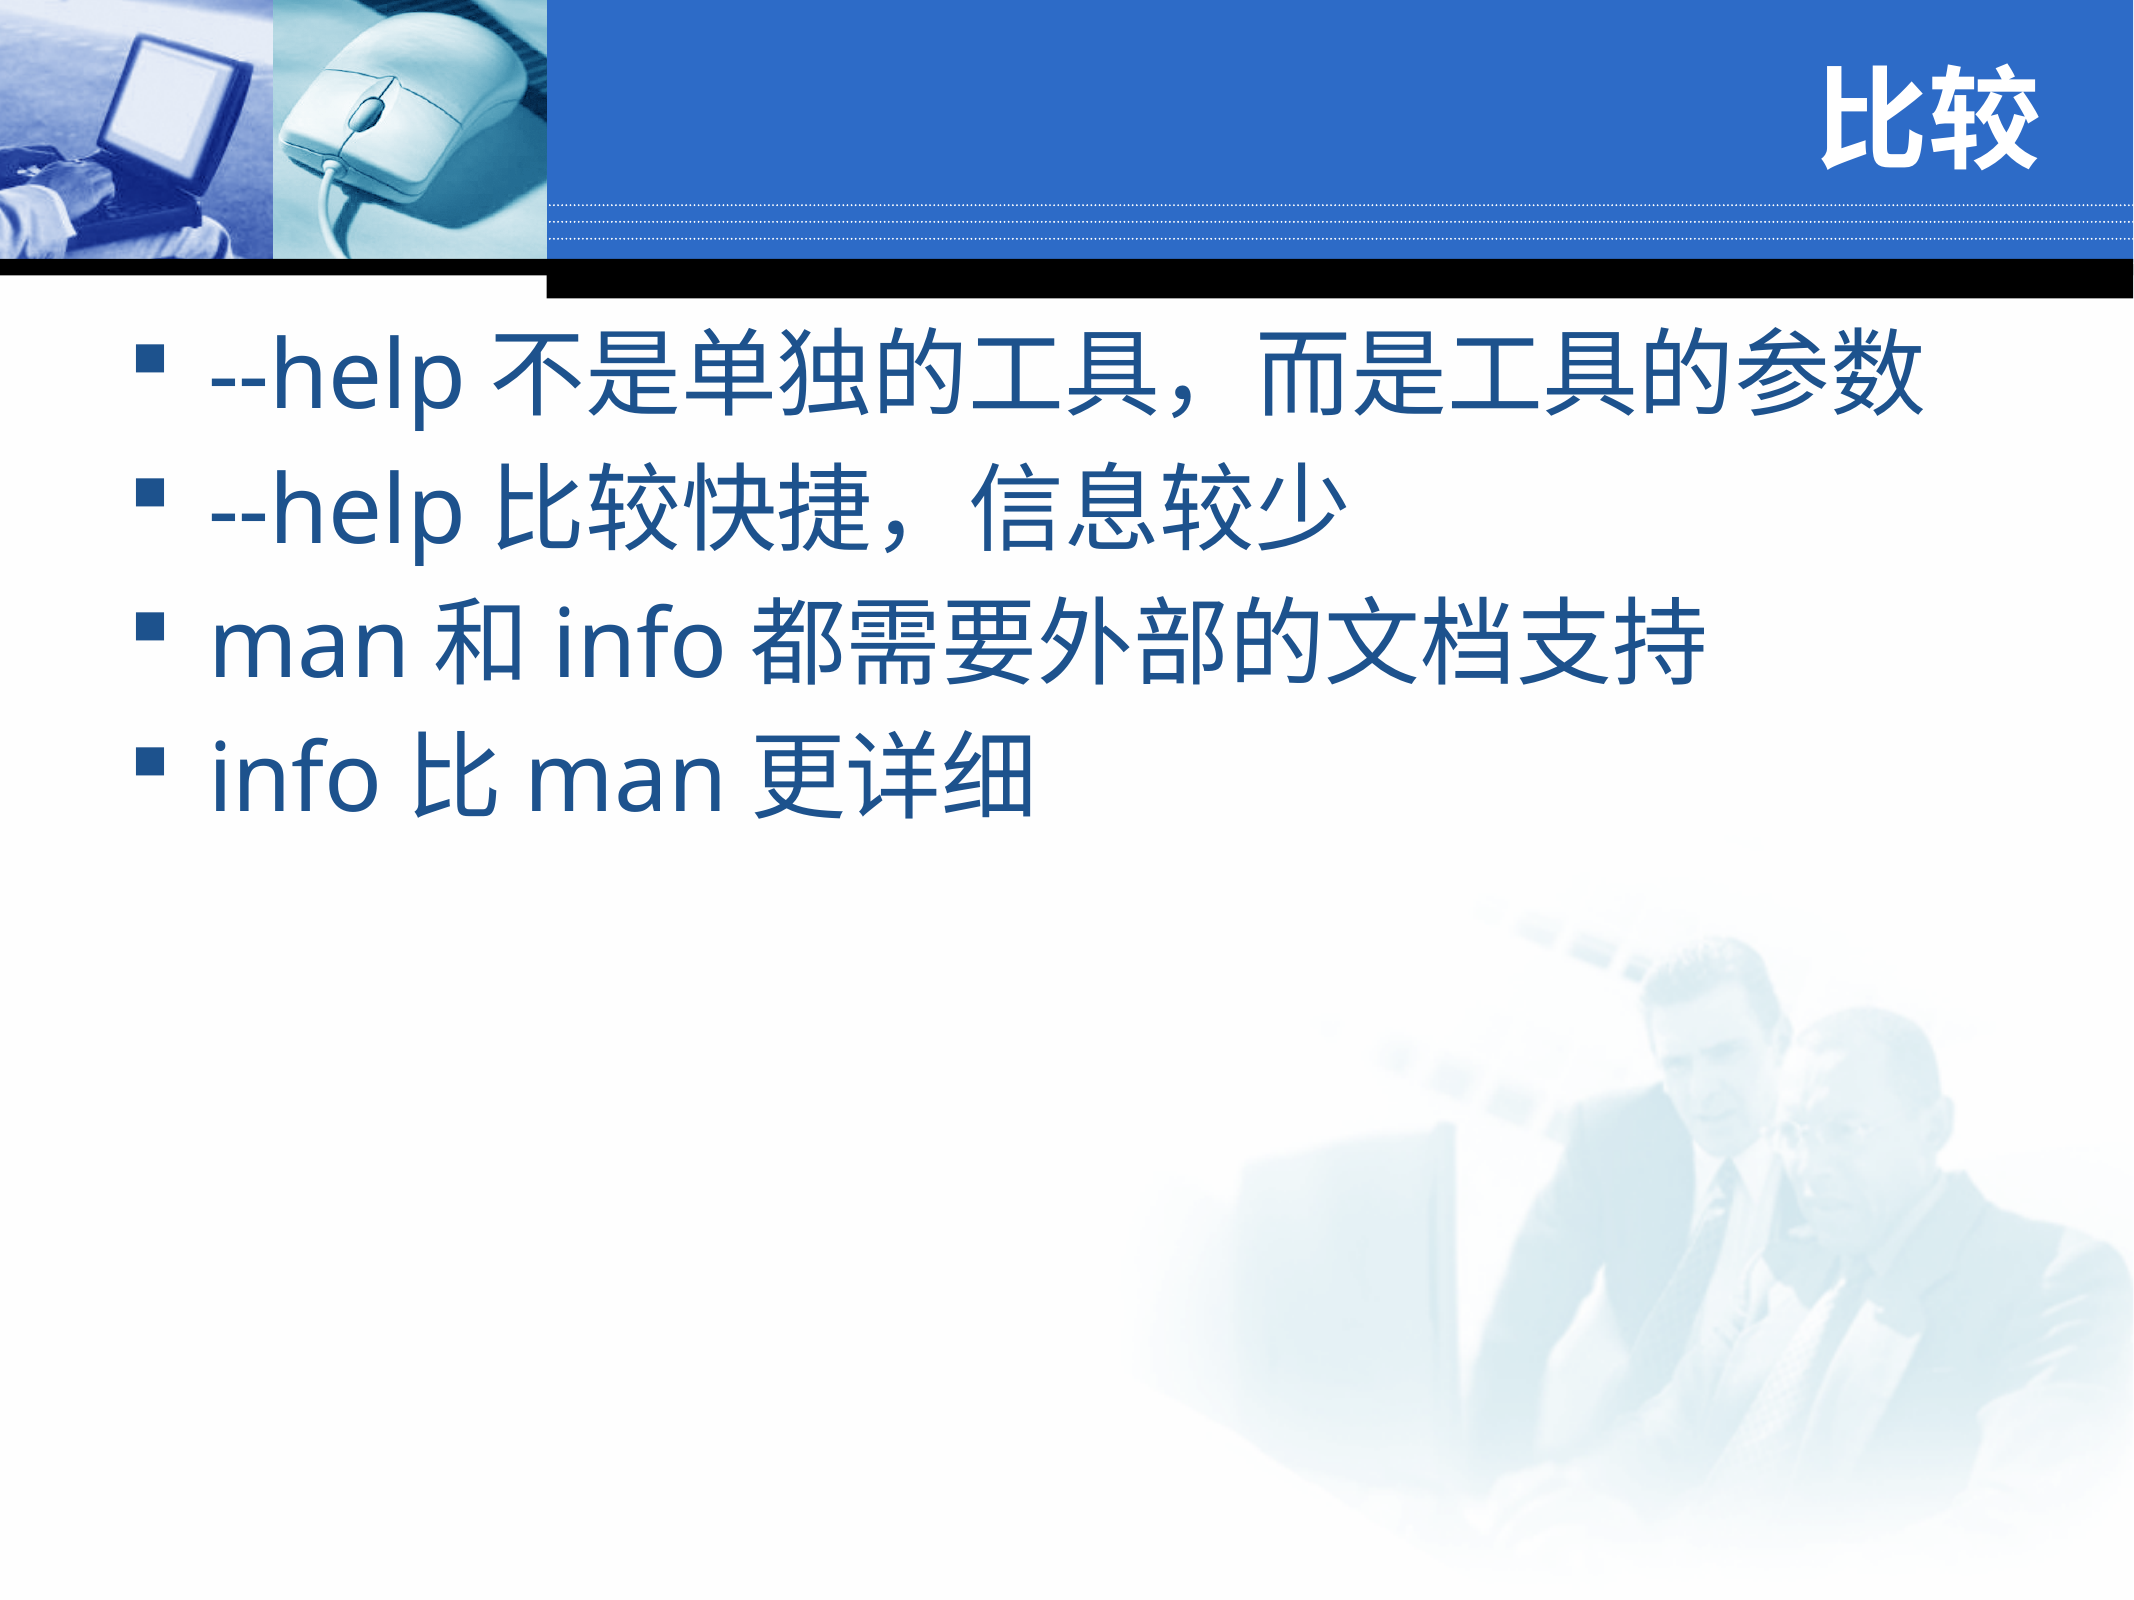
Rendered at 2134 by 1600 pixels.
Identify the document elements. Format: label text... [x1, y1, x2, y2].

picture [0, 0, 547, 258]
list --help不是单独的工具，而是工具的参数 --help比较快捷，信息较少 man和info都需要外部的文档支持 info比man更详细 [106, 302, 2027, 1475]
title 比较 [586, 53, 2063, 178]
picture [0, 276, 2134, 1600]
